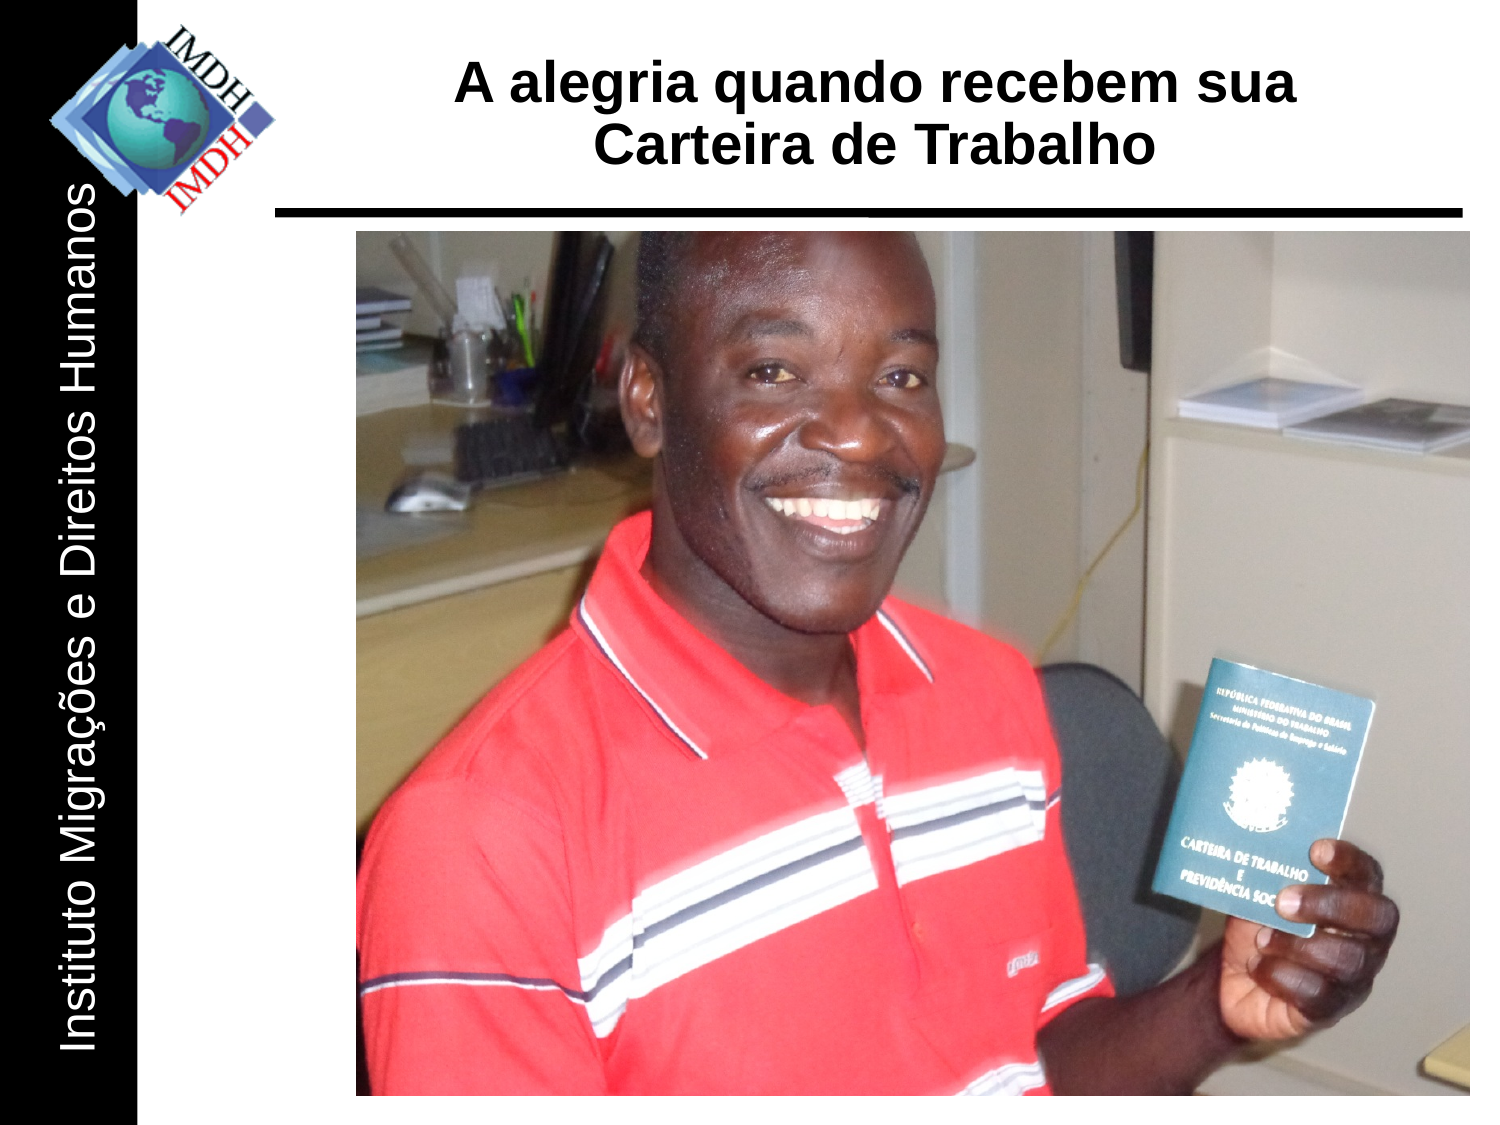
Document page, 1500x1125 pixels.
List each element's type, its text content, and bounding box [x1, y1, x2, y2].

picture [49, 24, 276, 218]
title A alegria quando recebem sua Carteira de Trabalho [325, 45, 1425, 233]
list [356, 230, 1470, 1096]
picture [71, 213, 91, 218]
